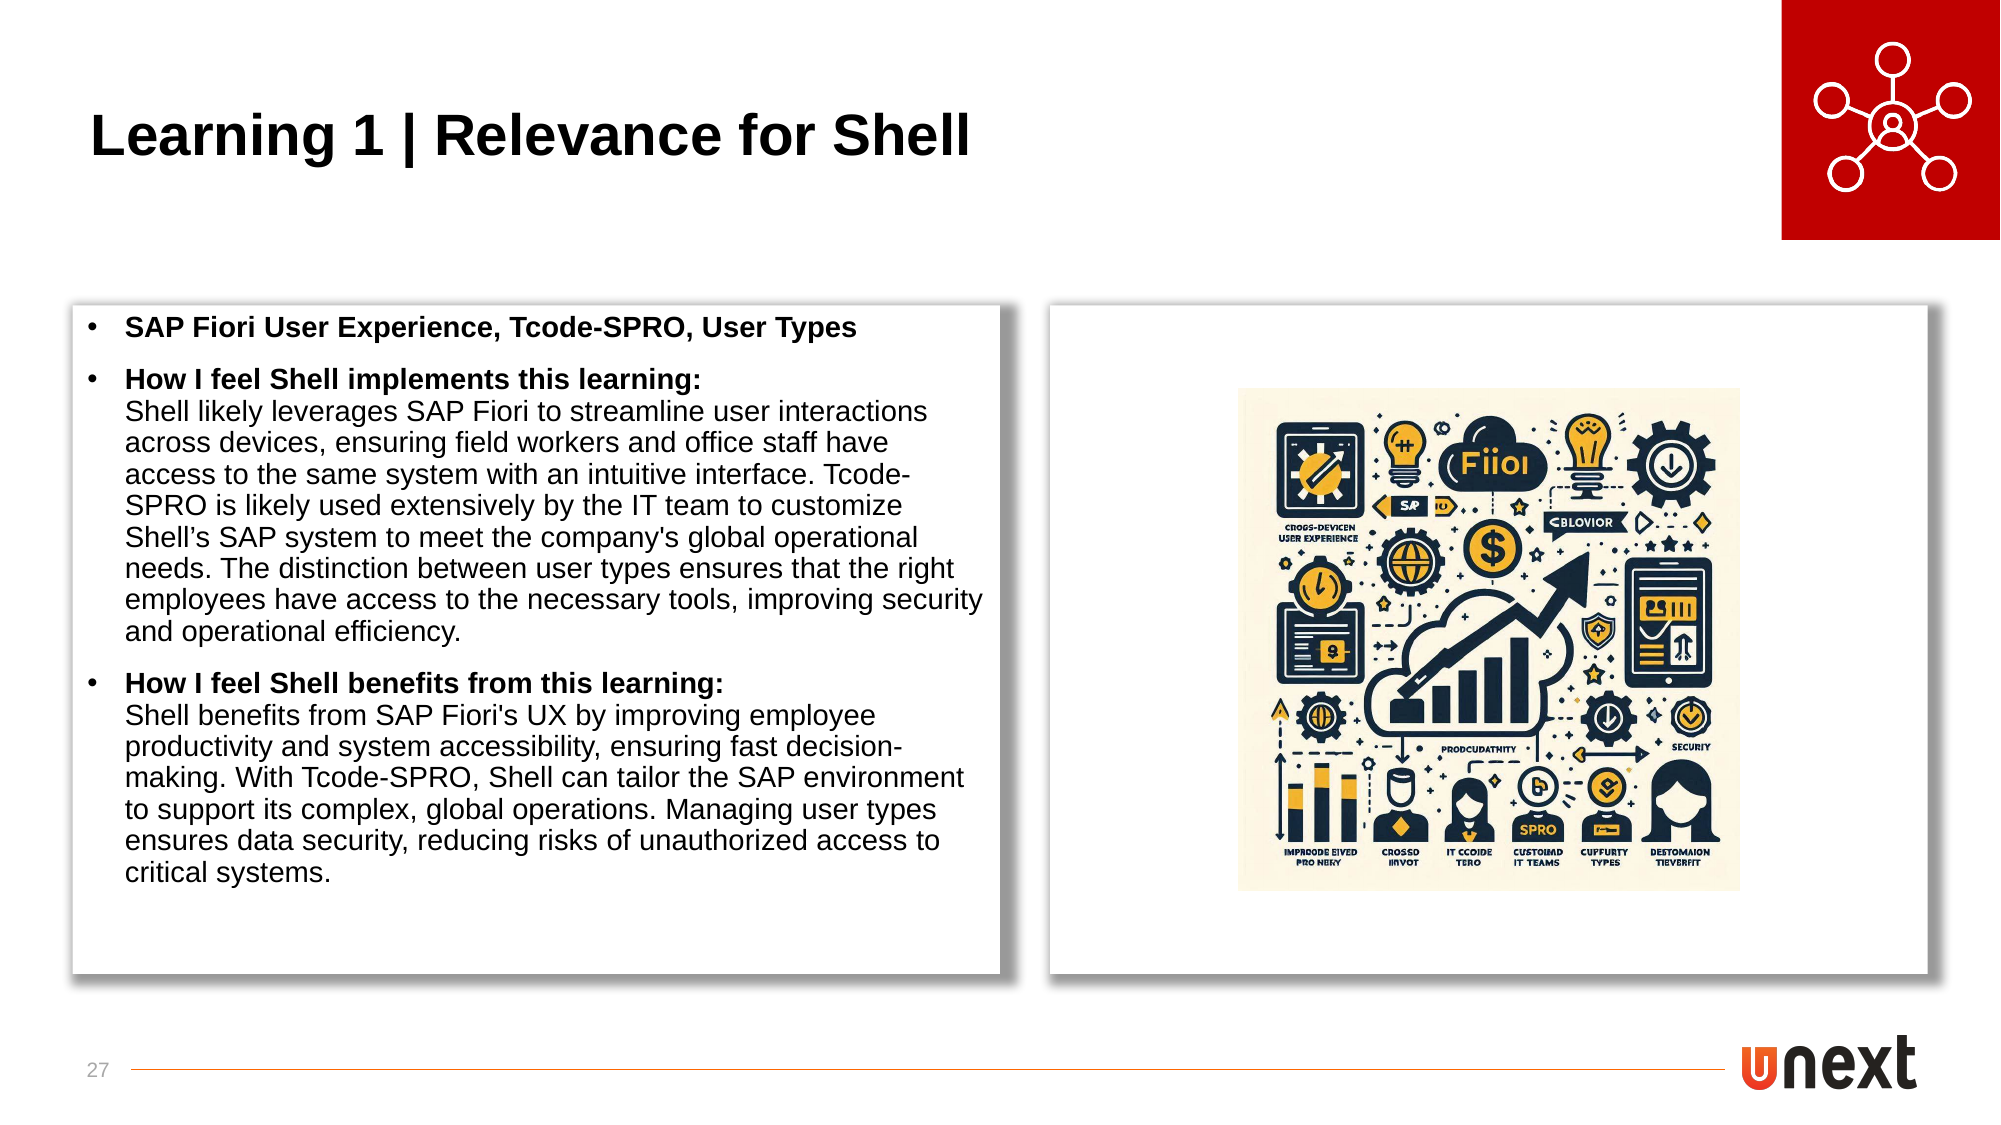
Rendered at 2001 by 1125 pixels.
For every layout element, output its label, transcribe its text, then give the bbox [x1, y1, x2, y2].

picture [1238, 388, 1740, 891]
title Learning 1 | Relevance for Shell [76, 78, 1795, 196]
text_box [1781, 0, 2000, 241]
slide_number 27 [48, 1047, 110, 1091]
picture [1742, 1035, 1917, 1090]
text_box SAP Fiori User Experience, Tcode-SPRO, User Types How I feel Shell implements this learning: Shell likely leverages SAP Fiori to streamline user interactions across devices, ensuring field workers and office staff have access to the same system with an intuitive interface. Tcode-SPRO is likely used extensively by the IT team to customize Shell’s SAP system to meet the company's global operational needs. The distinction between user types ensures that the right employees have access to the necessary tools, improving security and operational efficiency. How I feel Shell benefits from this learning: Shell benefits from SAP Fiori's UX by improving employee productivity and system accessibility, ensuring fast decision-making. With Tcode-SPRO, Shell can tailor the SAP environment to support its complex, global operations. Managing user types ensures data security, reducing risks of unauthorized access to critical systems. [72, 305, 1000, 974]
text_box [1050, 305, 1928, 974]
picture [1795, 19, 1990, 214]
